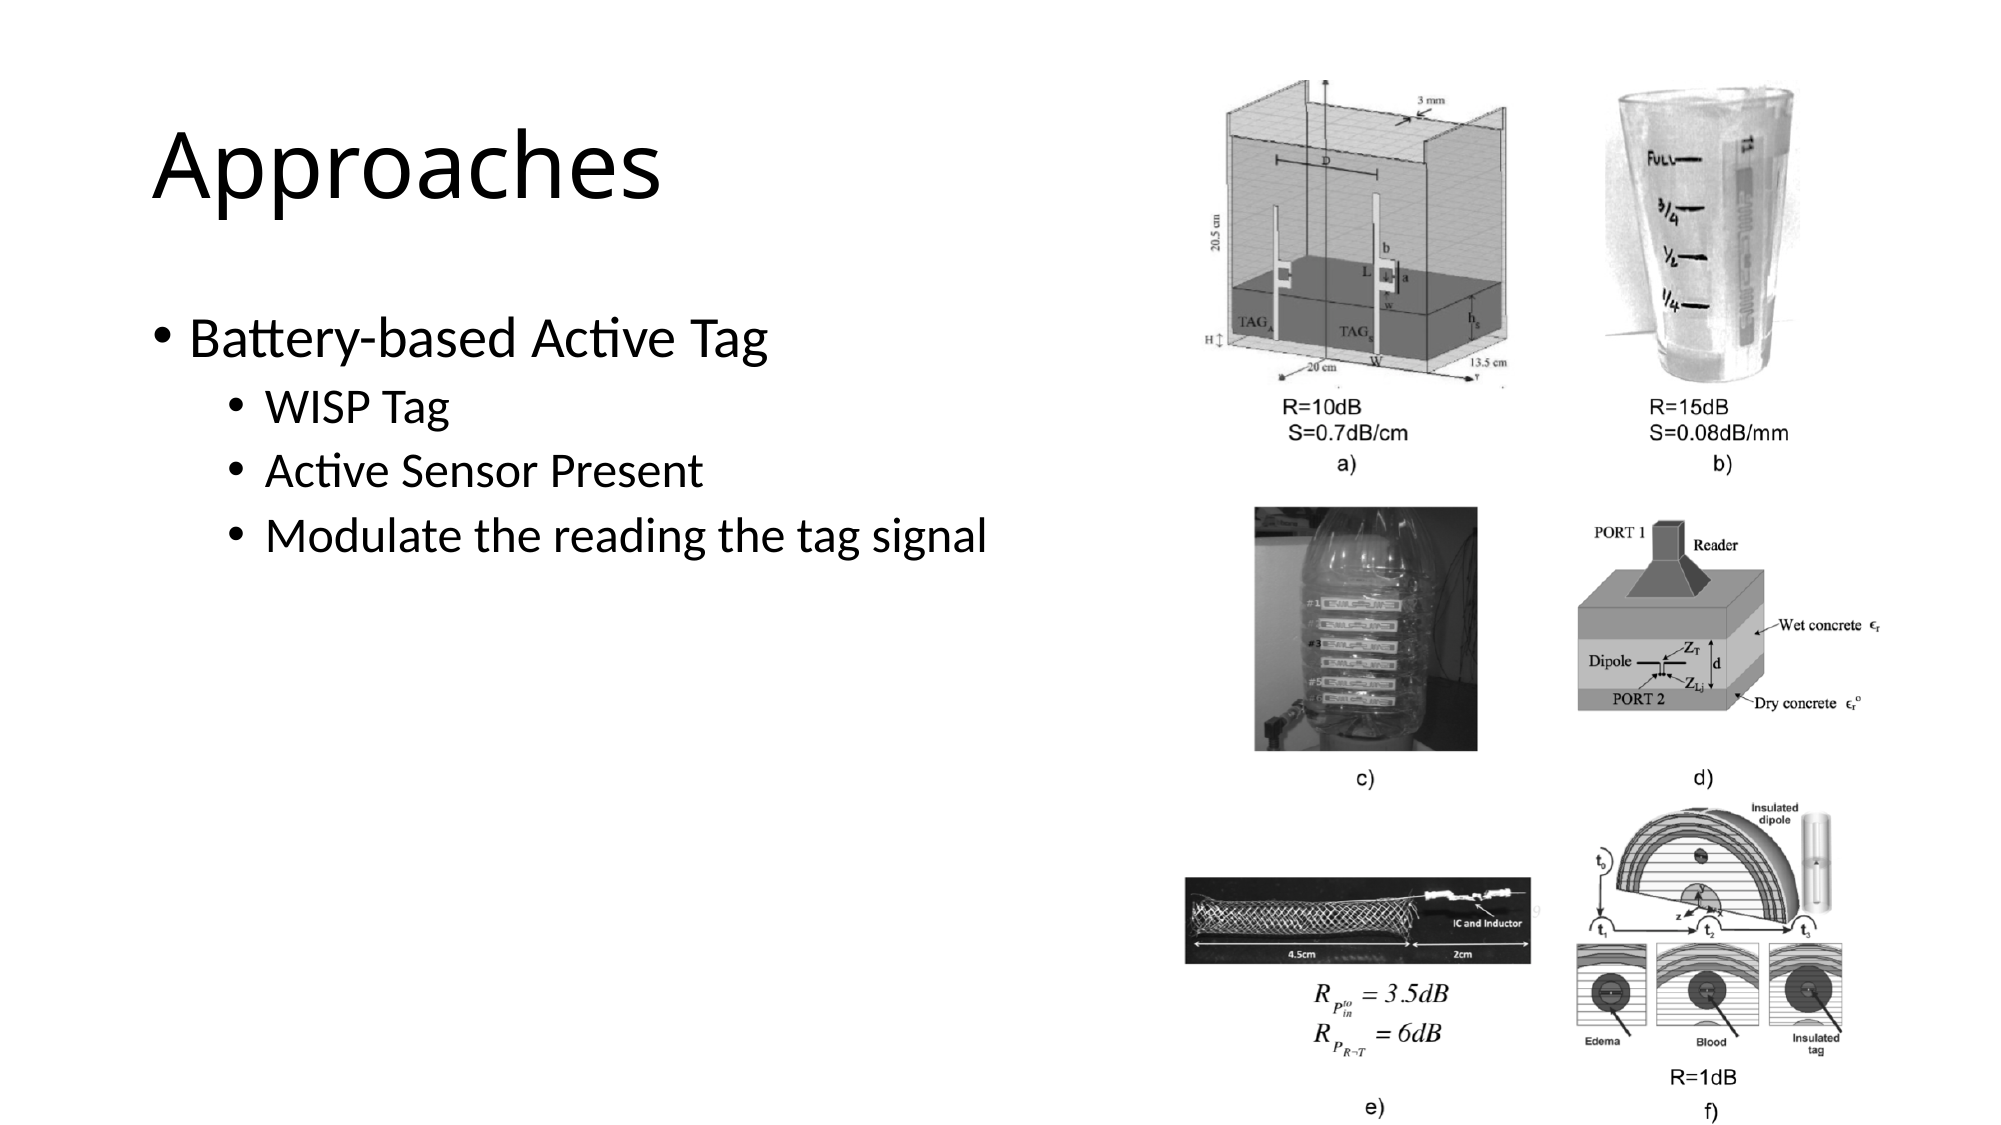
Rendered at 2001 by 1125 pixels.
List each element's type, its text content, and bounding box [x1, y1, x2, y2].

picture [1164, 80, 1920, 1125]
title Approaches [137, 59, 1863, 278]
list Battery-based Active Tag WISP Tag Active Sensor Present Modulate the reading the tag signal [137, 299, 1164, 1014]
